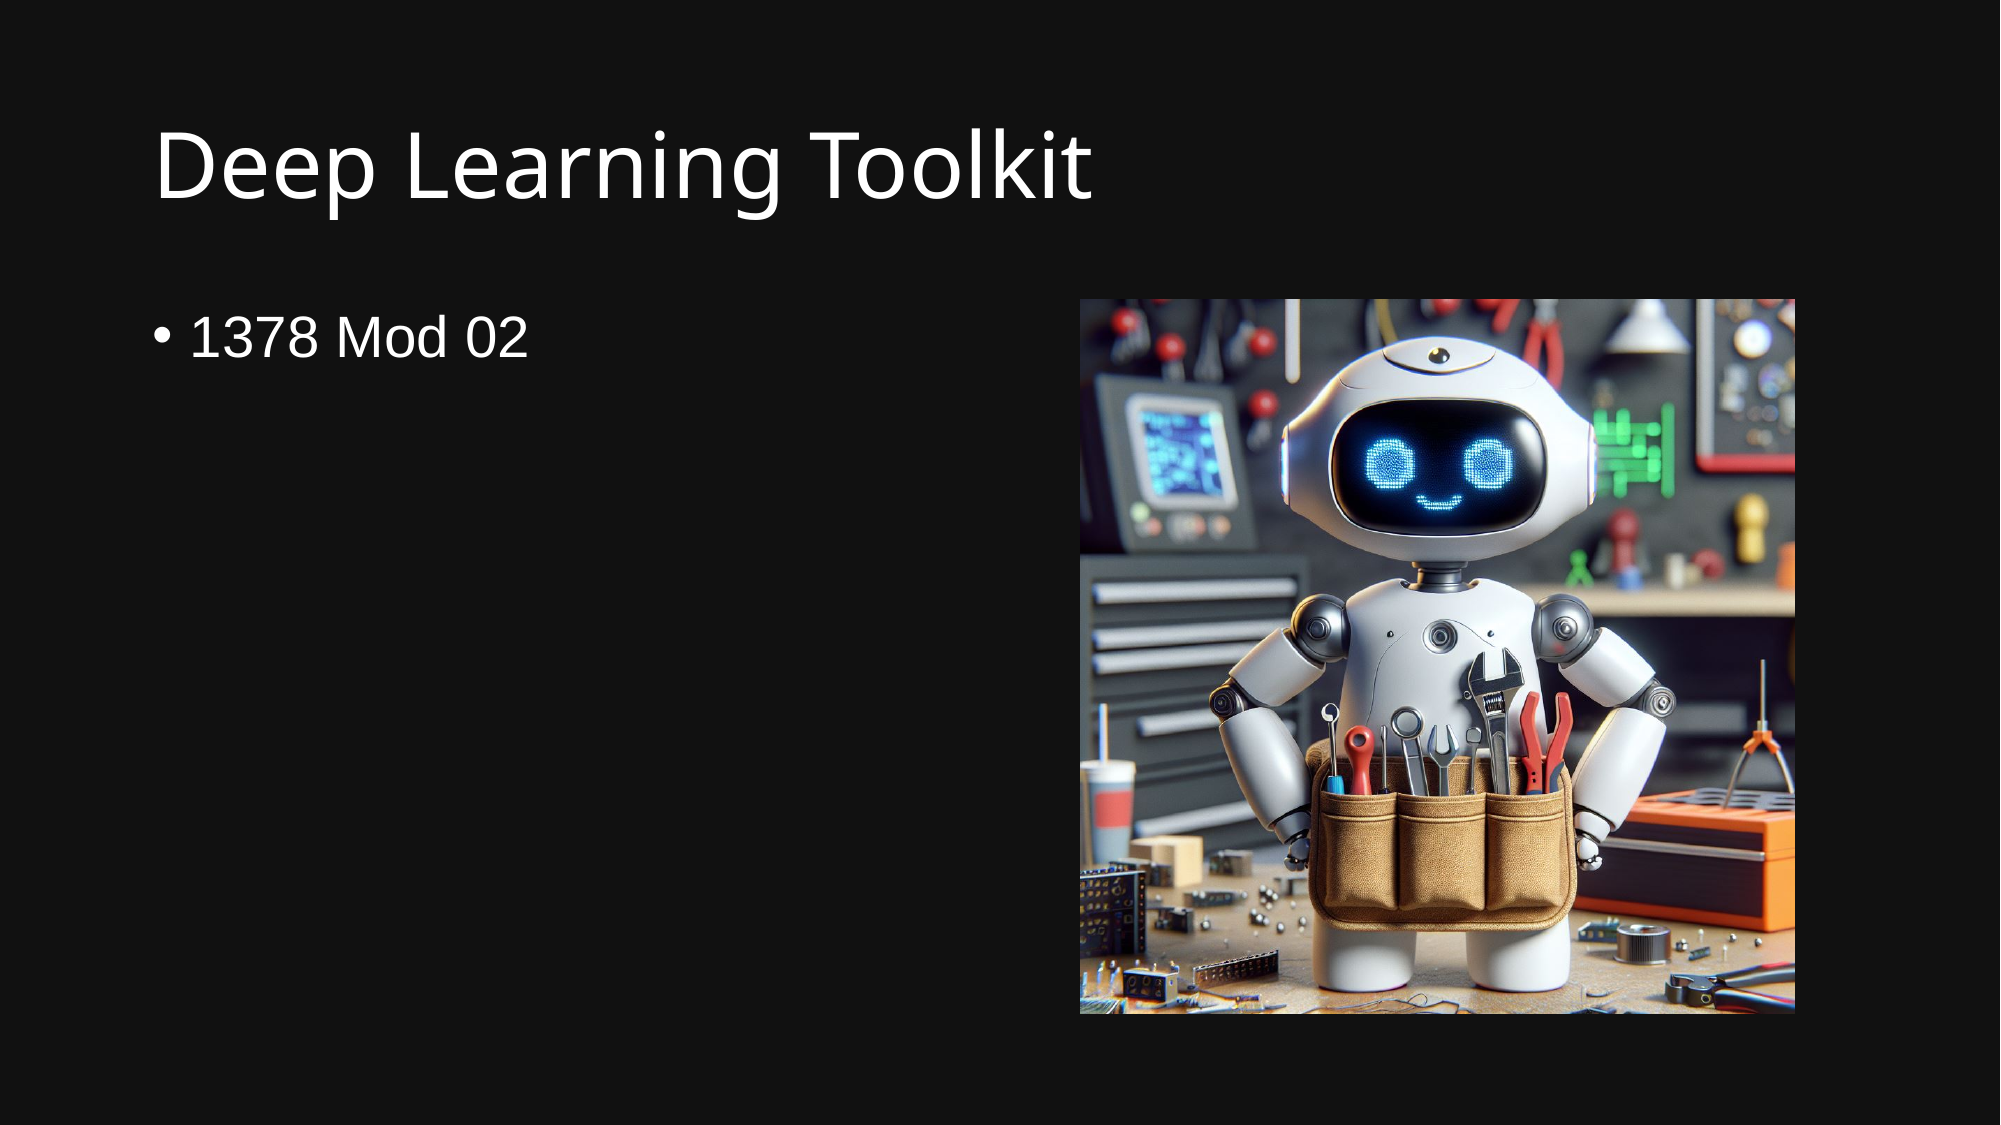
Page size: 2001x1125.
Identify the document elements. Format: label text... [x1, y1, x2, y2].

list 1378 Mod 02 [137, 299, 988, 1014]
title Deep Learning Toolkit [137, 59, 1863, 278]
picture [1080, 298, 1795, 1014]
